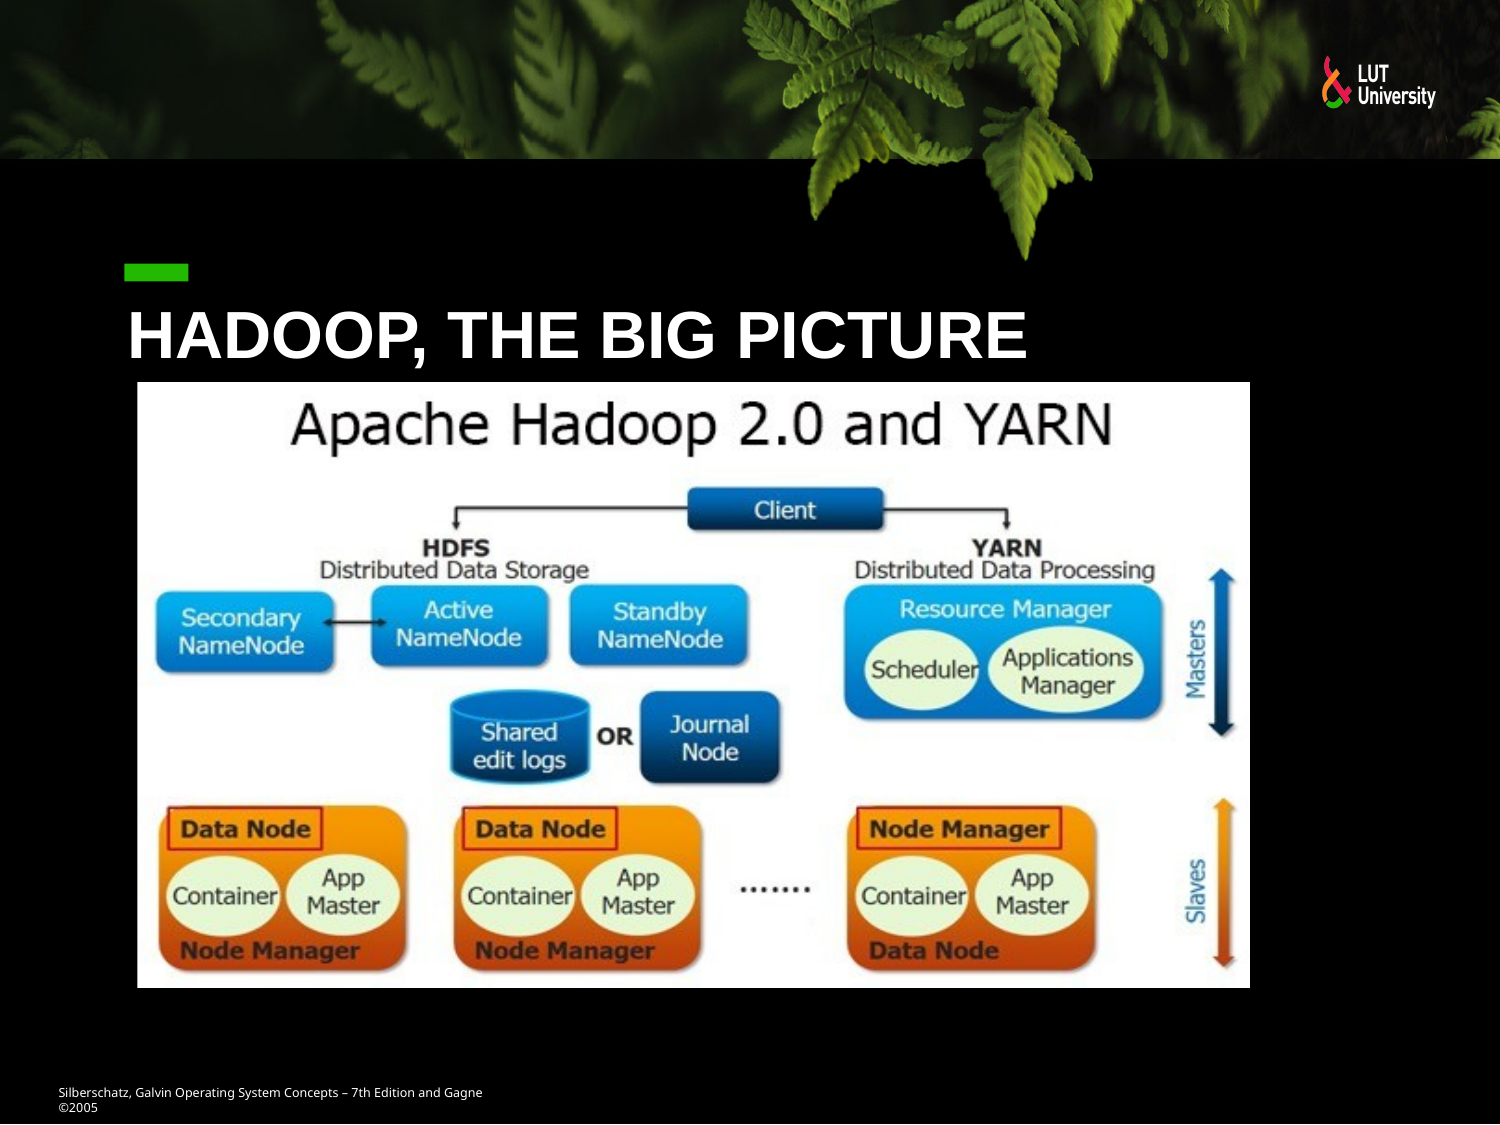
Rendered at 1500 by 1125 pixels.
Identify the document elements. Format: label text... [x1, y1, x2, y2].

picture [0, 0, 1500, 1124]
text_box [137, 382, 1250, 988]
text_box Silberschatz, Galvin Operating System Concepts – 7th Edition and Gagne ©2005 [43, 1077, 525, 1123]
title Hadoop, the Big Picture [125, 290, 1092, 481]
